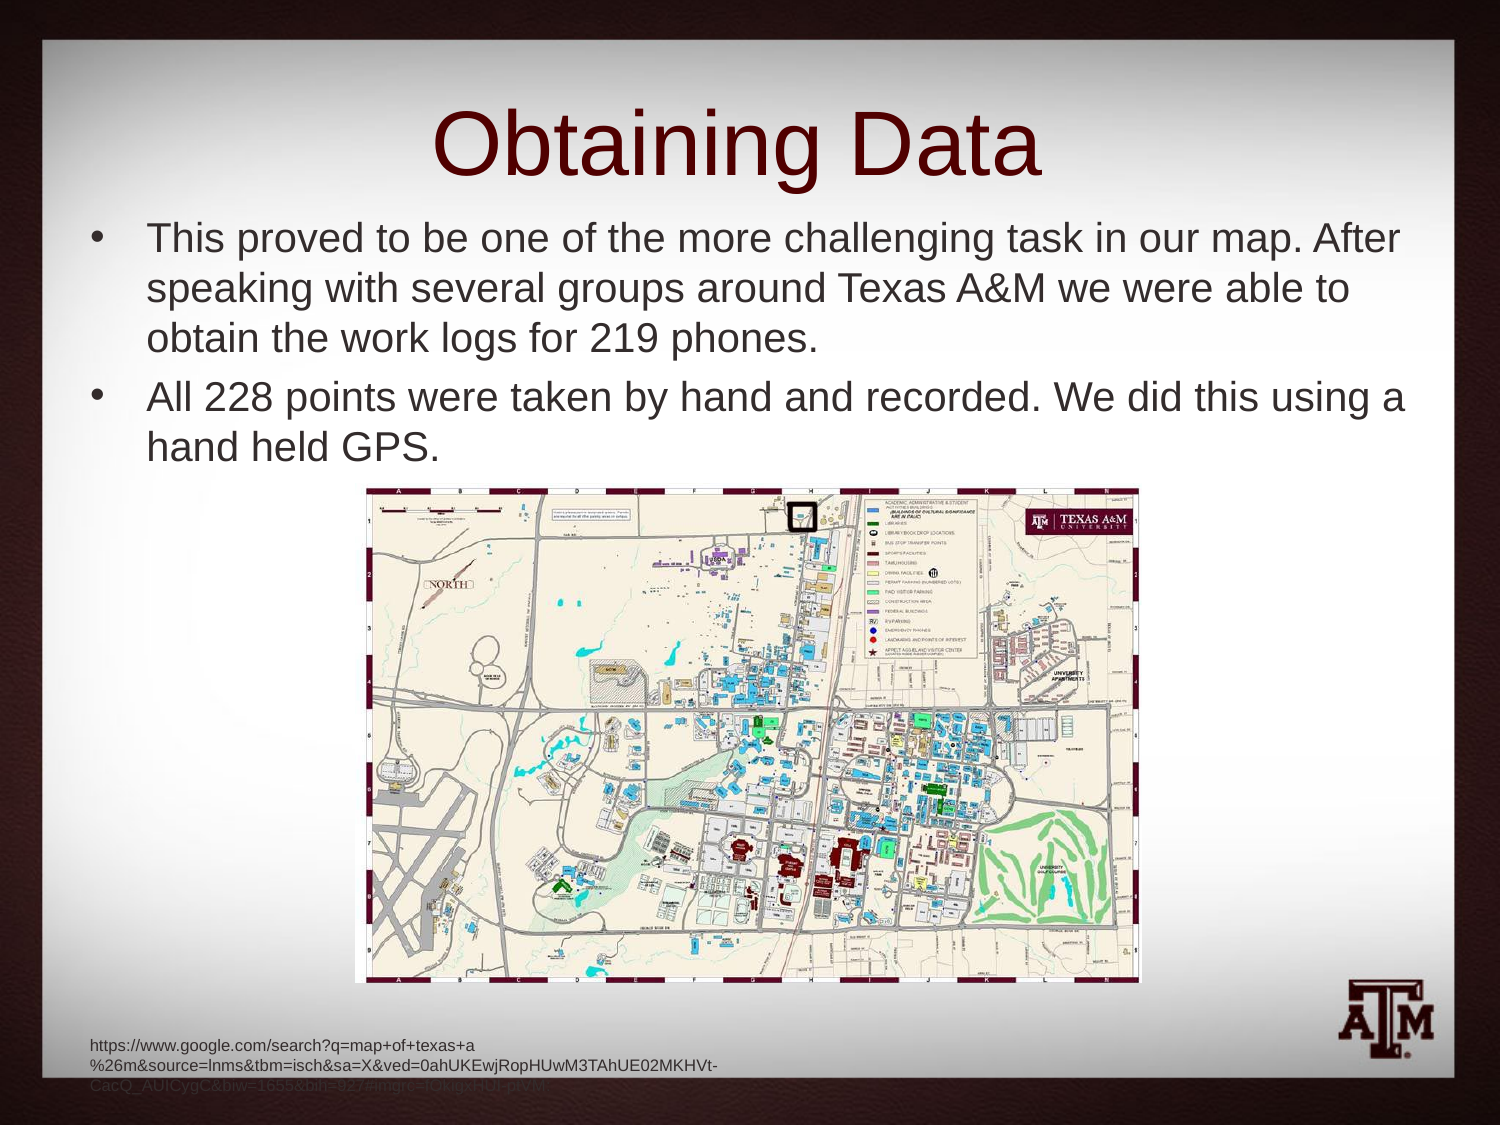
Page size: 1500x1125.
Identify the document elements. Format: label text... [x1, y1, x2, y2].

list This proved to be one of the more challenging task in our map. After speaking with several groups around Texas A&M we were able to obtain the work logs for 219 phones. All 228 points were taken by hand and recorded. We did this using a hand held GPS. [75, 203, 1425, 909]
picture [0, 0, 1500, 1125]
text_box https://www.google.com/search?q=map+of+texas+a%26m&source=lnms&tbm=isch&sa=X&ved=0ahUKEwjRopHUwM3TAhUE02MKHVt-CacQ_AUICygC&biw=1655&bih=927#imgrc=fOkigxHUI-ptVM: [74, 1027, 825, 1103]
title Obtaining Data [75, 45, 1425, 203]
